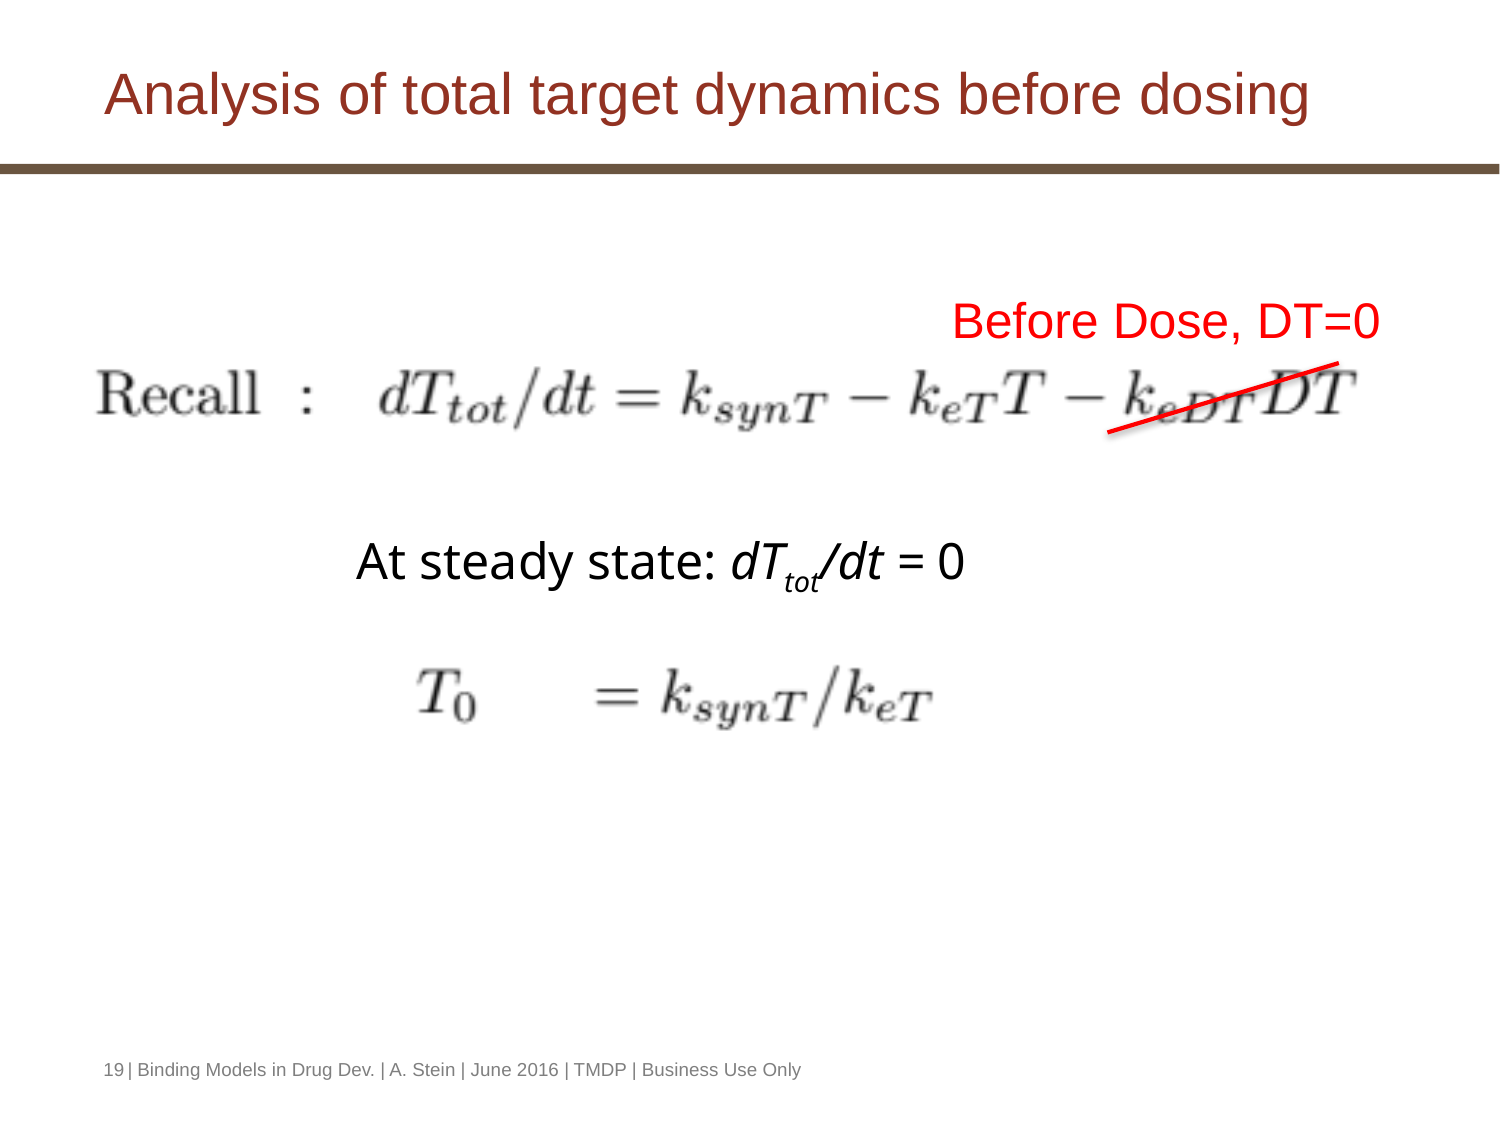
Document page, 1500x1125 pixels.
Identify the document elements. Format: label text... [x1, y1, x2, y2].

picture [0, 329, 1500, 454]
title Analysis of total target dynamics before dosing [89, 53, 1500, 136]
slide_number 19 [88, 1050, 154, 1091]
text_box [934, 281, 1399, 433]
picture [407, 647, 975, 740]
footer | Binding Models in Drug Dev. | A. Stein | June 2016 | TMDP | Business Use Only [112, 1050, 1176, 1092]
text_box At steady state: dTtot/dt = 0 [342, 522, 981, 606]
